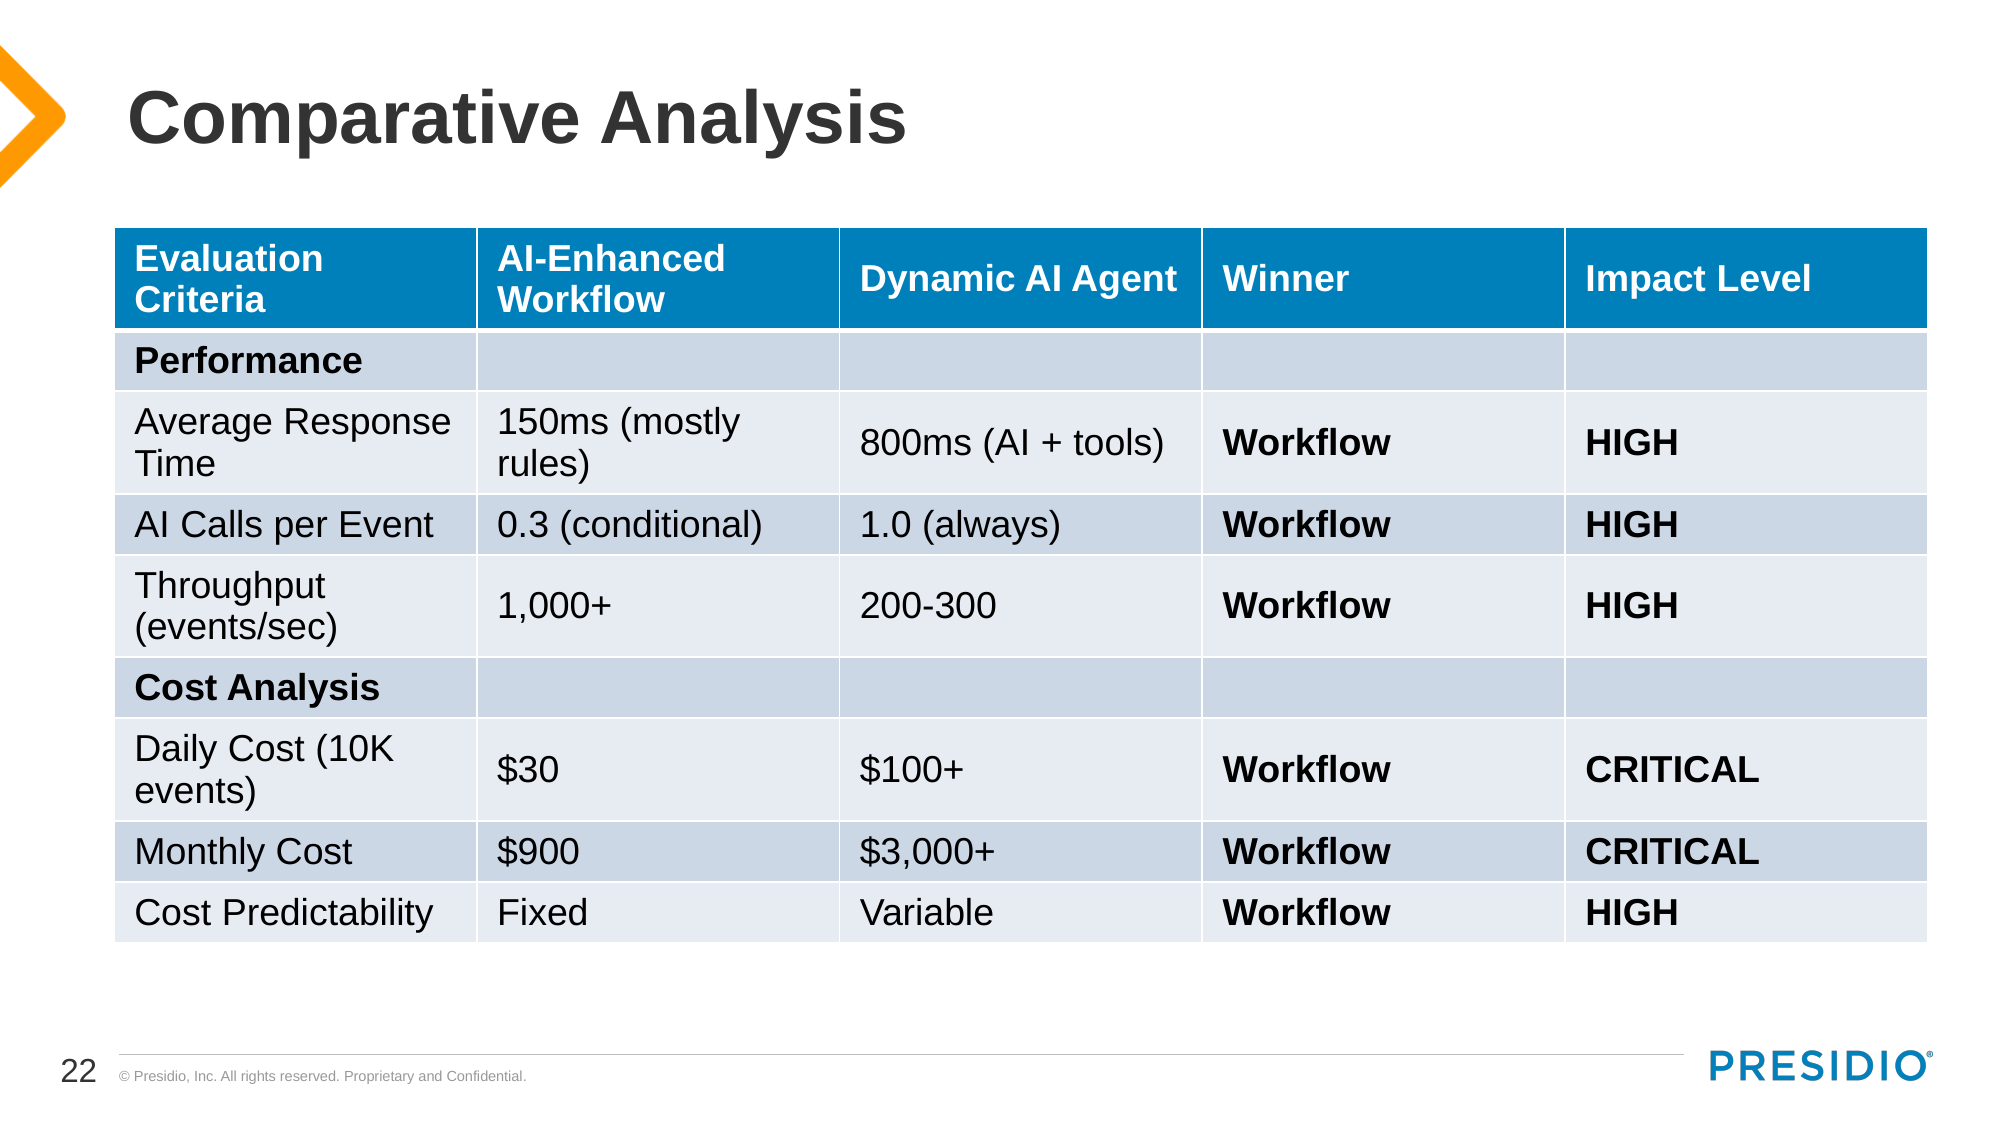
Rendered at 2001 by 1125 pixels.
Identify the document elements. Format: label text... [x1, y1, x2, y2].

table_cell [1203, 658, 1564, 717]
table_cell [1566, 333, 1927, 390]
table_cell HIGH [1566, 495, 1927, 554]
table_cell Workflow [1203, 495, 1564, 554]
table_cell Fixed [478, 883, 839, 942]
table_cell $30 [478, 719, 839, 820]
table_cell [1566, 658, 1927, 717]
table_cell Daily Cost (10K events) [115, 719, 476, 820]
table_header Dynamic AI Agent [840, 228, 1201, 328]
picture [0, 45, 66, 188]
table_cell 1,000+ [478, 556, 839, 656]
table_cell [1203, 333, 1564, 390]
table_cell AI Calls per Event [115, 495, 476, 554]
table_cell [478, 333, 839, 390]
picture [1706, 1043, 1937, 1088]
table_header Winner [1203, 228, 1564, 328]
table_cell HIGH [1566, 883, 1927, 942]
table_cell Cost Analysis [115, 658, 476, 717]
table_cell CRITICAL [1566, 719, 1927, 820]
table_cell Throughput (events/sec) [115, 556, 476, 656]
table_cell 0.3 (conditional) [478, 495, 839, 554]
table_cell 1.0 (always) [840, 495, 1201, 554]
table_cell Average Response Time [115, 392, 476, 493]
slide_number 22 [0, 1039, 113, 1100]
table_cell $100+ [840, 719, 1201, 820]
table_cell Workflow [1203, 719, 1564, 820]
table_cell $900 [478, 822, 839, 881]
table_cell 800ms (AI + tools) [840, 392, 1201, 493]
table_cell Variable [840, 883, 1201, 942]
table_cell Workflow [1203, 822, 1564, 881]
table_cell Performance [115, 333, 476, 390]
table_cell $3,000+ [840, 822, 1201, 881]
table_cell HIGH [1566, 556, 1927, 656]
table_cell [478, 658, 839, 717]
table_cell [840, 333, 1201, 390]
table_cell Cost Predictability [115, 883, 476, 942]
table_cell Workflow [1203, 883, 1564, 942]
title Comparative Analysis [112, 39, 1927, 200]
table_cell 200-300 [840, 556, 1201, 656]
table_cell Monthly Cost [115, 822, 476, 881]
table_header Evaluation Criteria [115, 228, 476, 328]
table_cell Workflow [1203, 392, 1564, 493]
table_cell 150ms (mostly rules) [478, 392, 839, 493]
table_header Impact Level [1566, 228, 1927, 328]
table_cell CRITICAL [1566, 822, 1927, 881]
table_cell [840, 658, 1201, 717]
table_cell HIGH [1566, 392, 1927, 493]
table_header AI-Enhanced Workflow [478, 228, 839, 328]
table_cell Workflow [1203, 556, 1564, 656]
